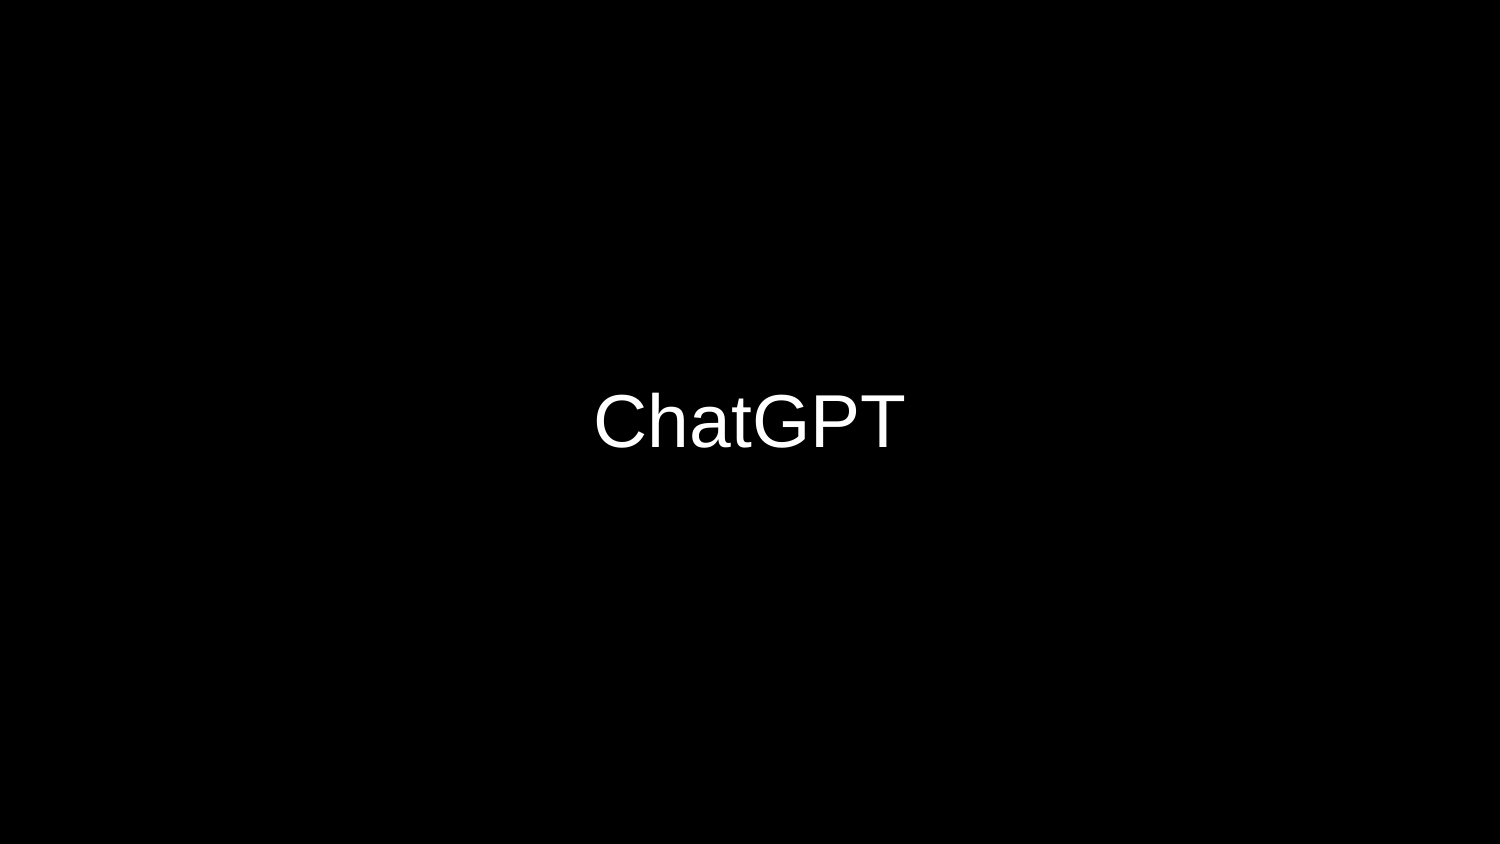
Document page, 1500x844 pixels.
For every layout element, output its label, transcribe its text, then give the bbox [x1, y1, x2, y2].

title ChatGPT [51, 352, 1449, 491]
